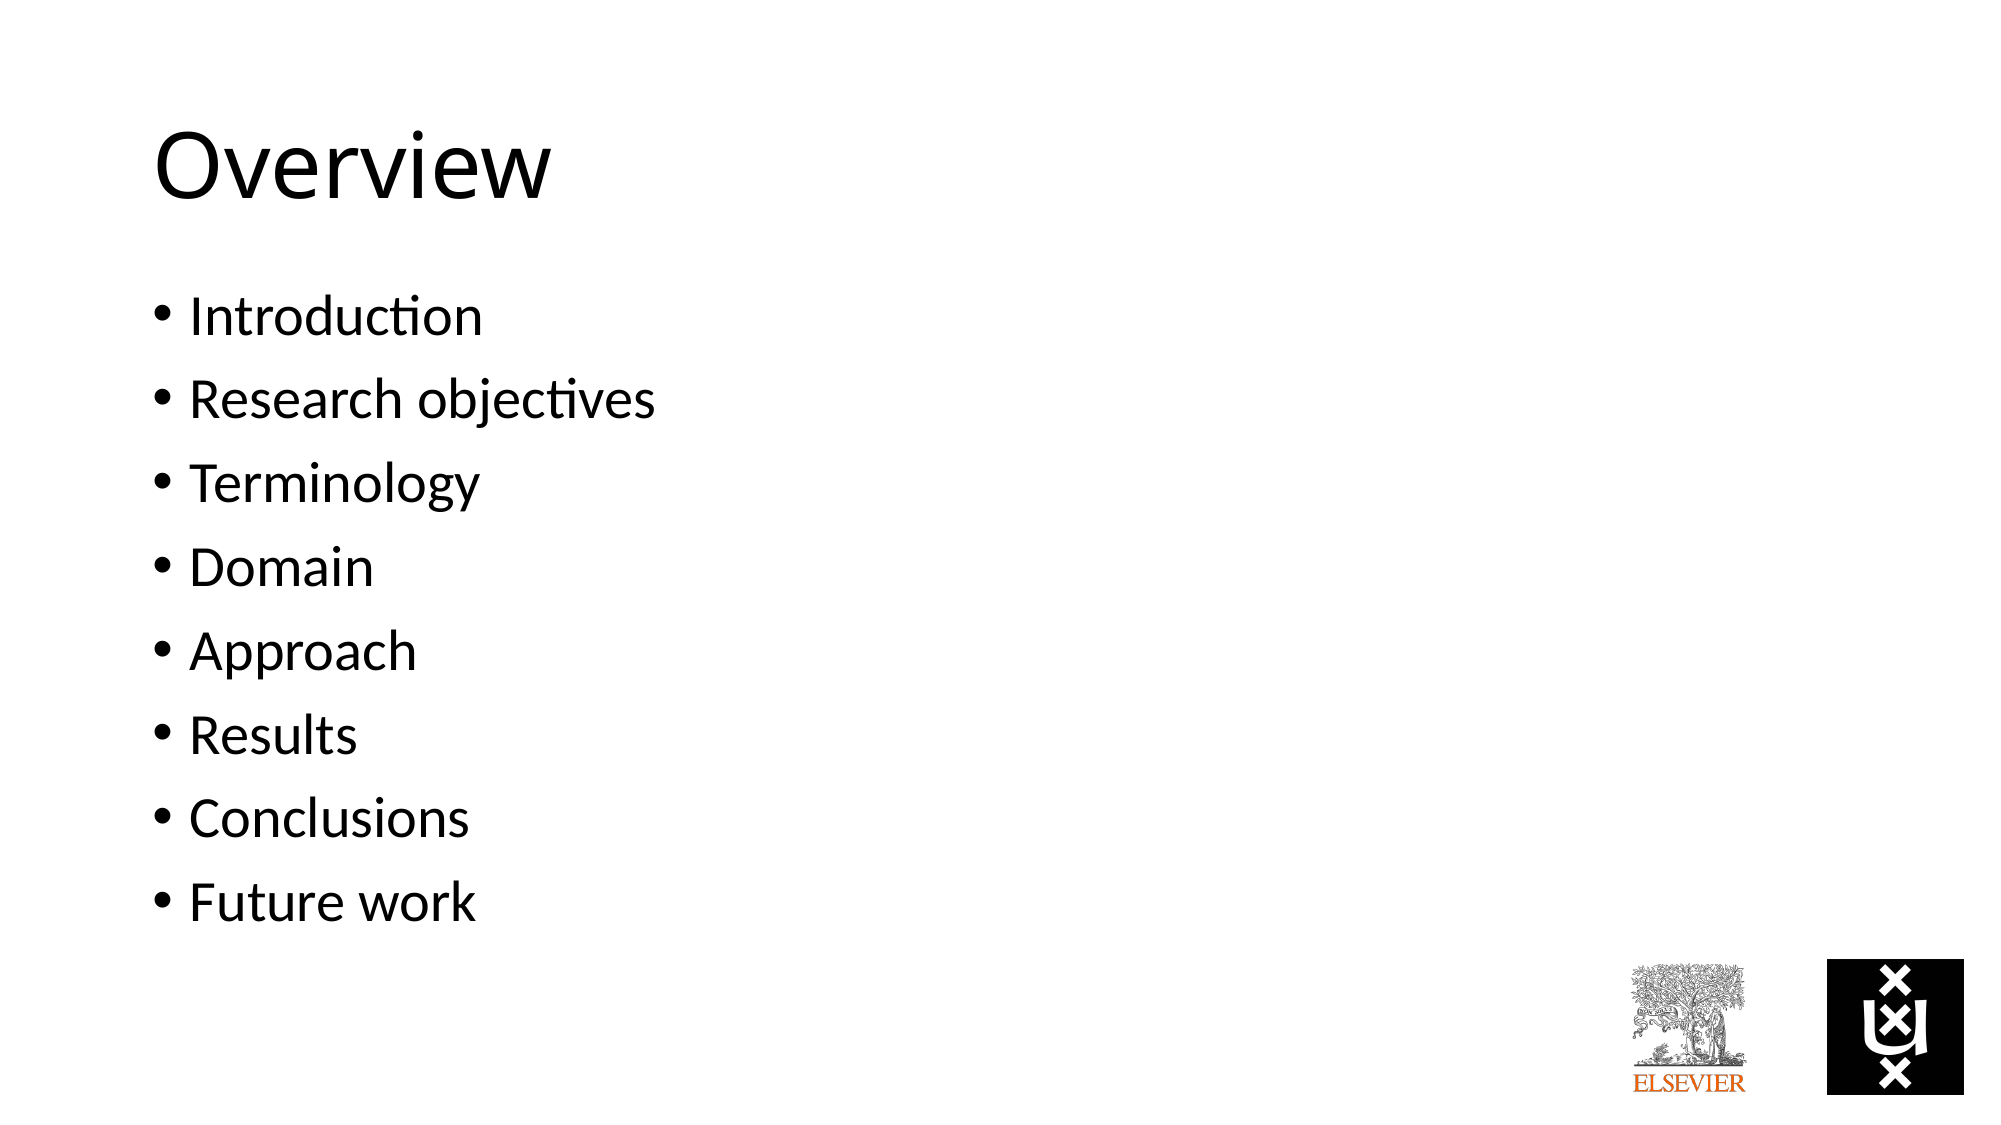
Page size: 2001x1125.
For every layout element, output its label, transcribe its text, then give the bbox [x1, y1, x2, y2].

picture [1627, 959, 1750, 1095]
picture [1827, 959, 1964, 1095]
list Introduction Research objectives Terminology Domain Approach Results Conclusions Future work [137, 277, 1863, 992]
title Overview [137, 59, 1863, 277]
